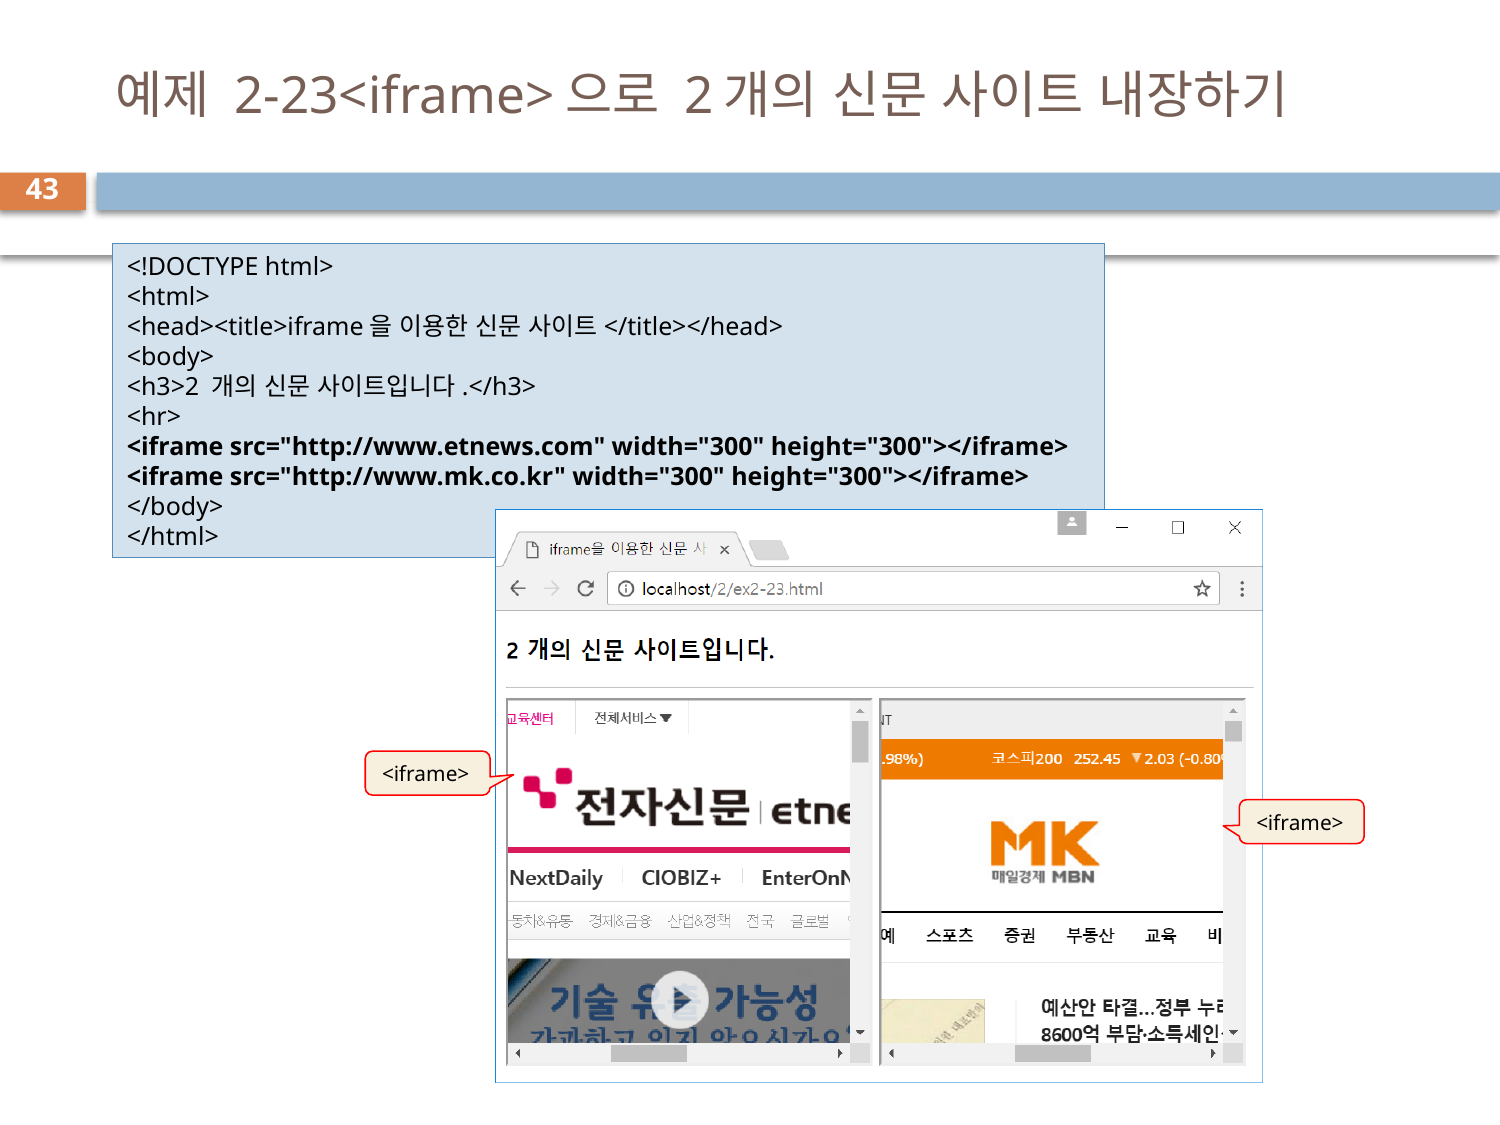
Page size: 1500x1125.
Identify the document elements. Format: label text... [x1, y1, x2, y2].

text_box <iframe> [365, 751, 489, 796]
text_box <!DOCTYPE html> <html> <head><title>iframe을 이용한 신문 사이트</title></head> <body> <h3>2 개의 신문 사이트입니다.</h3> <hr> <iframe src="http://www.etnews.com" width="300" height="300"></iframe> <iframe src="http://www.mk.co.kr" width="300" height="300"></iframe> </body> </html> [112, 243, 1105, 558]
slide_number 43 [0, 170, 87, 211]
picture [494, 509, 1264, 1083]
title 예제 2-23<iframe>으로 2개의 신문 사이트 내장하기 [100, 37, 1438, 149]
text_box <iframe> [1268, 799, 1365, 844]
